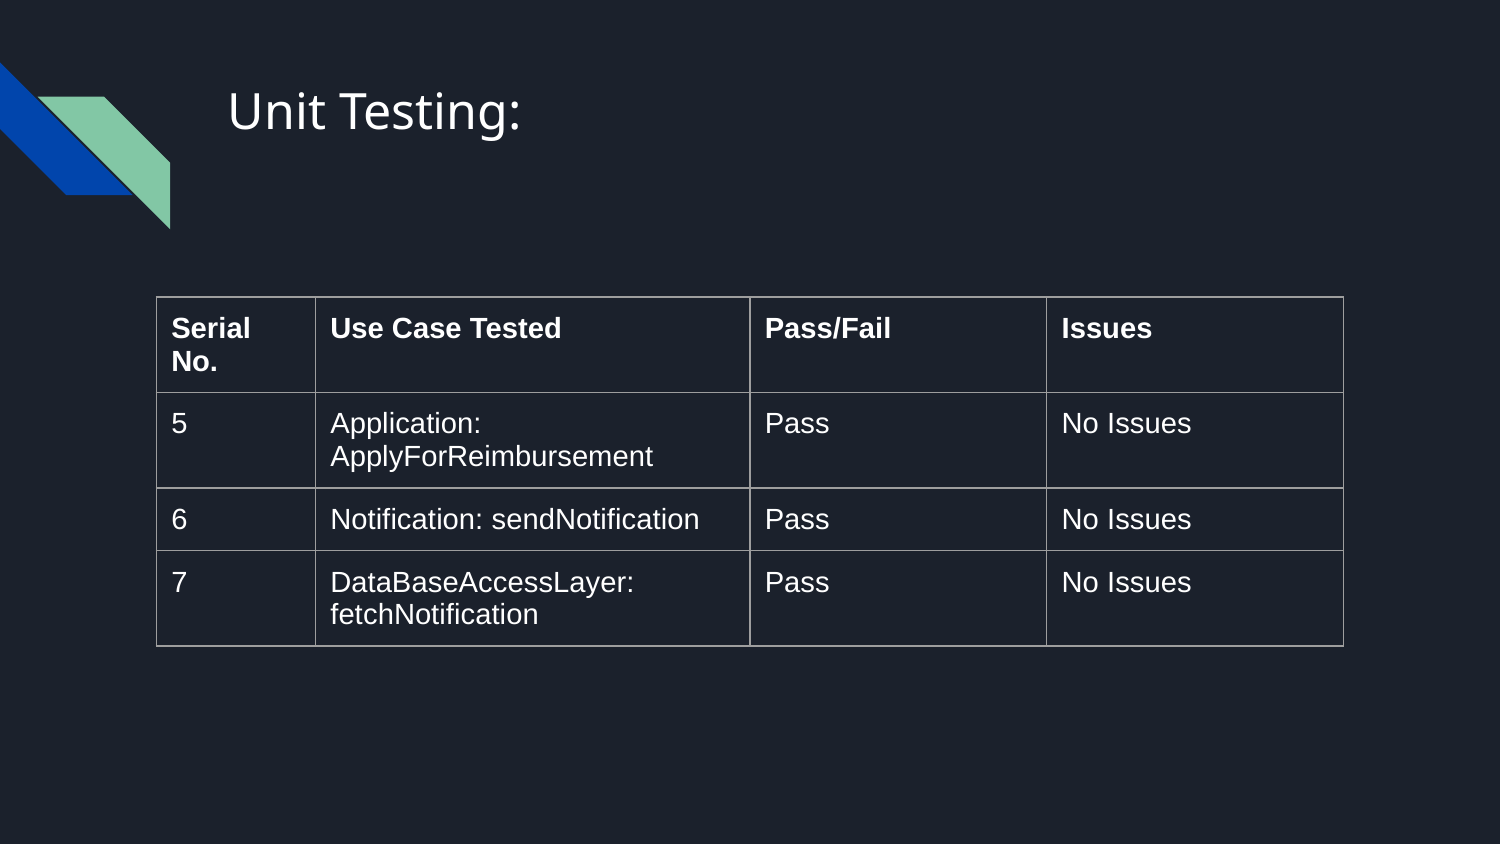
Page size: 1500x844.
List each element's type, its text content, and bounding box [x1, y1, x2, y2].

table_header Use Case Tested [316, 298, 749, 392]
table_cell 5 [157, 393, 315, 487]
table_cell Application: ApplyForReimbursement [316, 393, 749, 487]
table_cell No Issues [1047, 489, 1343, 550]
table_cell No Issues [1047, 393, 1343, 487]
table_cell 6 [157, 489, 315, 550]
table_cell Notification: sendNotification [316, 489, 749, 550]
table_header Issues [1047, 298, 1343, 392]
table_cell Pass [751, 393, 1046, 487]
table_cell 7 [157, 551, 315, 645]
table_header Serial No. [157, 298, 315, 392]
table_header Pass/Fail [751, 298, 1046, 392]
table_cell Pass [751, 489, 1046, 550]
title Unit Testing: [212, 64, 1368, 215]
table_cell Pass [751, 551, 1046, 645]
table_cell No Issues [1047, 551, 1343, 645]
table_cell DataBaseAccessLayer: fetchNotification [316, 551, 749, 645]
